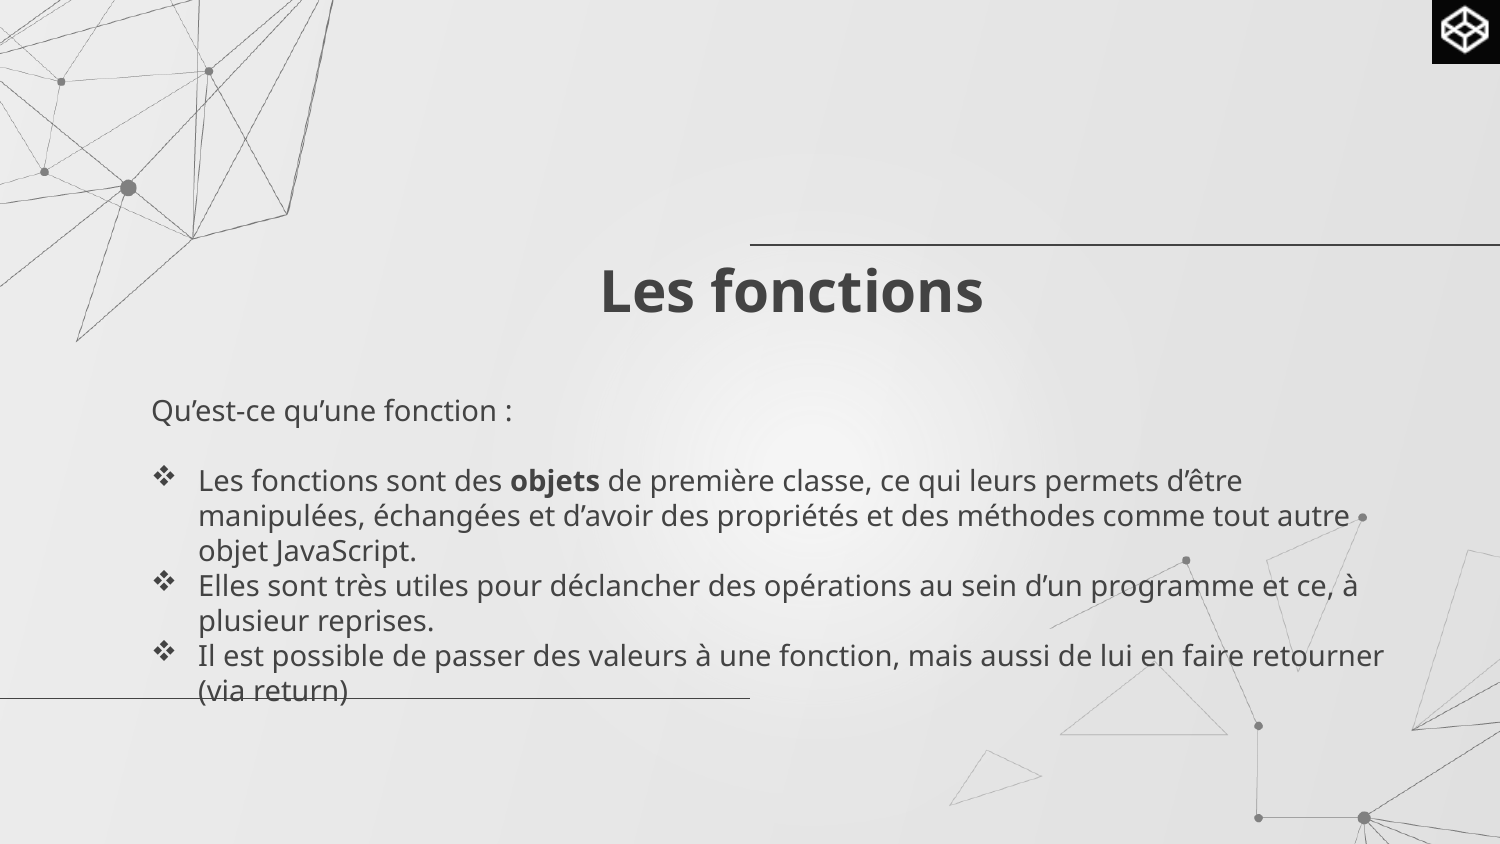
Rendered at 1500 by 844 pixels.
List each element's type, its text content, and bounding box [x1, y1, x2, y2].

subtitle Qu’est-ce qu’une fonction : Les fonctions sont des objets de première classe, ce qui leurs permets d’être manipulées, échangées et d’avoir des propriétés et des méthodes comme tout autre objet JavaScript. Elles sont très utiles pour déclancher des opérations au sein d’un programme et ce, à plusieur reprises. Il est possible de passer des valeurs à une fonction, mais aussi de lui en faire retourner (via return) [136, 377, 1404, 685]
picture [0, 0, 1500, 844]
title Les fonctions [432, 61, 1151, 339]
